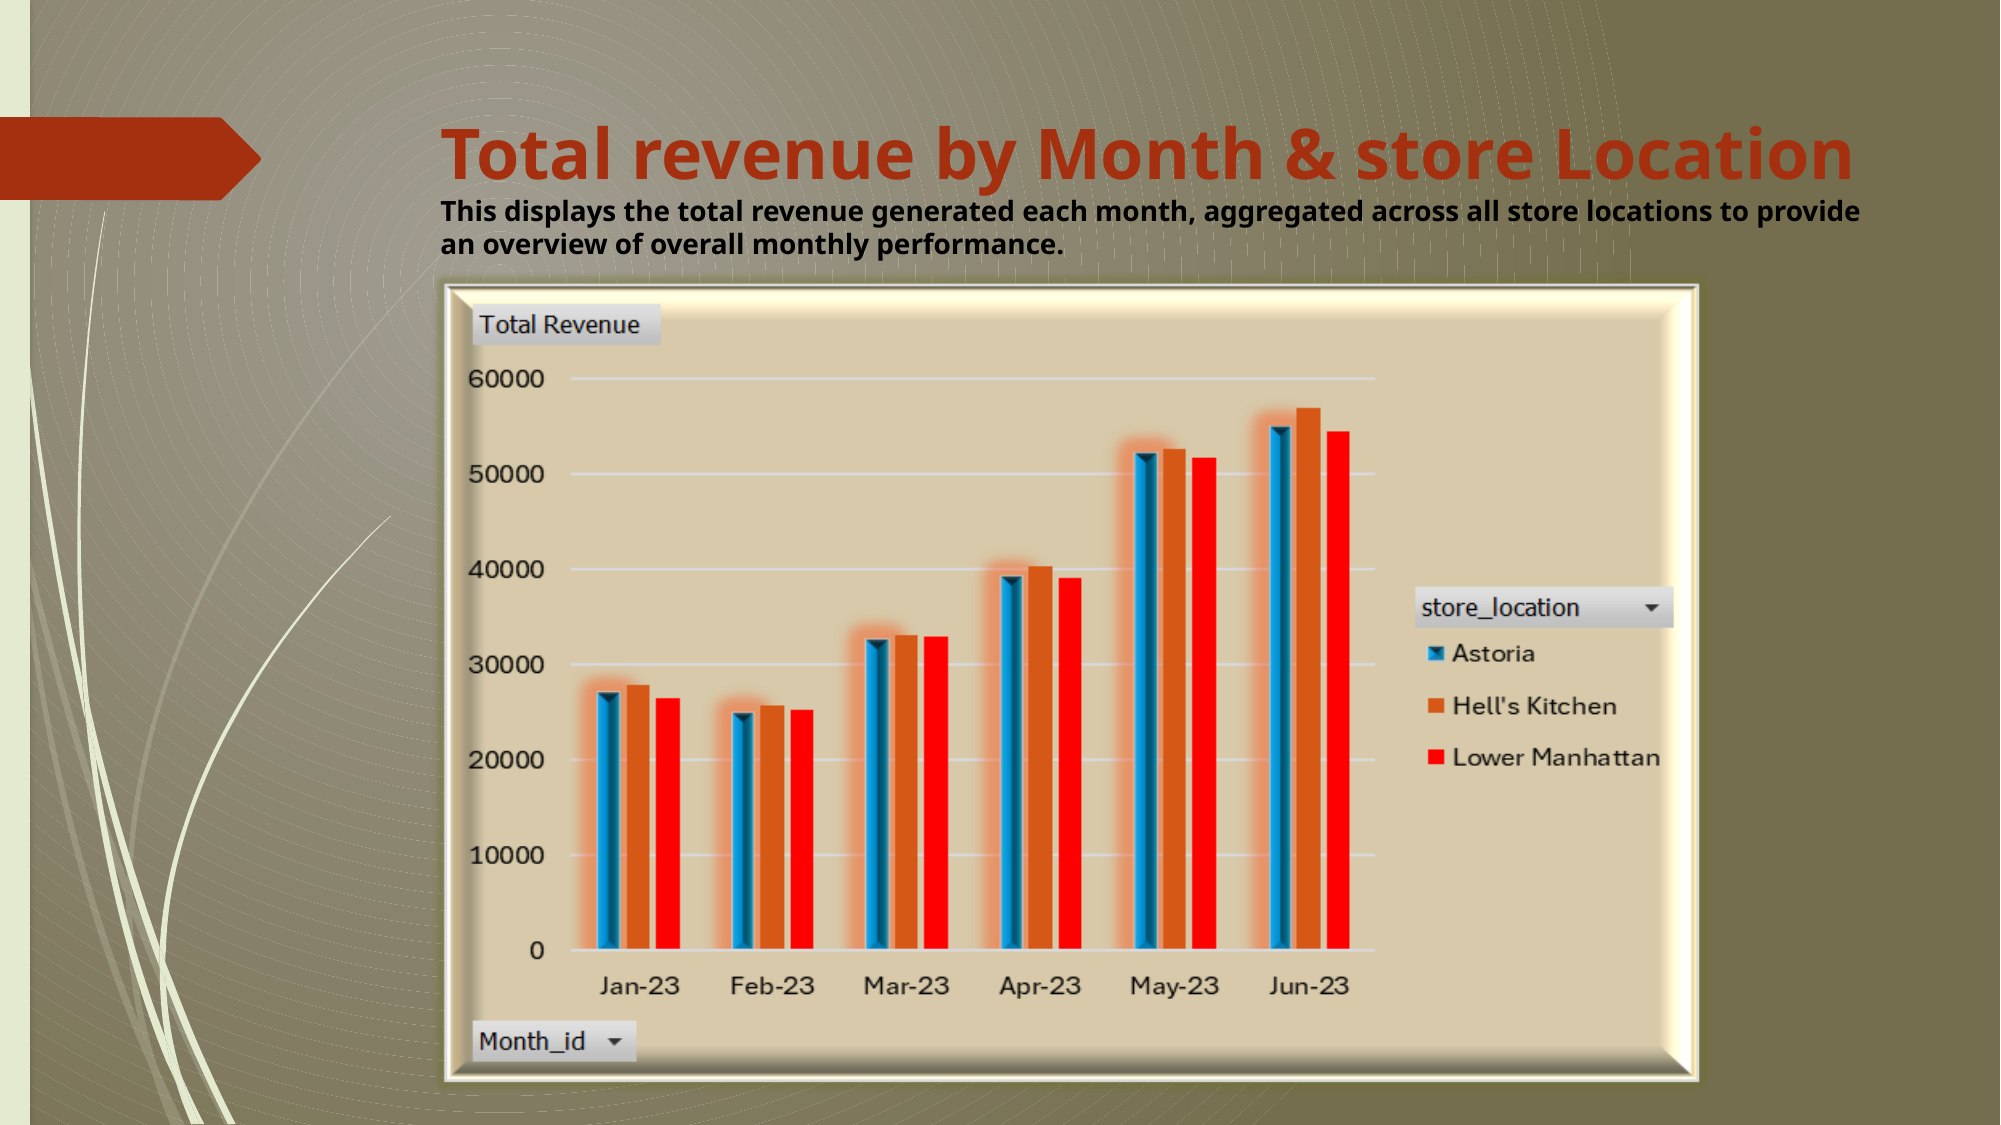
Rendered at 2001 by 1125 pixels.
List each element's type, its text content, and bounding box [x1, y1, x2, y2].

title Total revenue by Month & store Location This displays the total revenue generated each month, aggregated across all store locations to provide an overview of overall monthly performance. [425, 102, 1888, 280]
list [425, 266, 1719, 1100]
